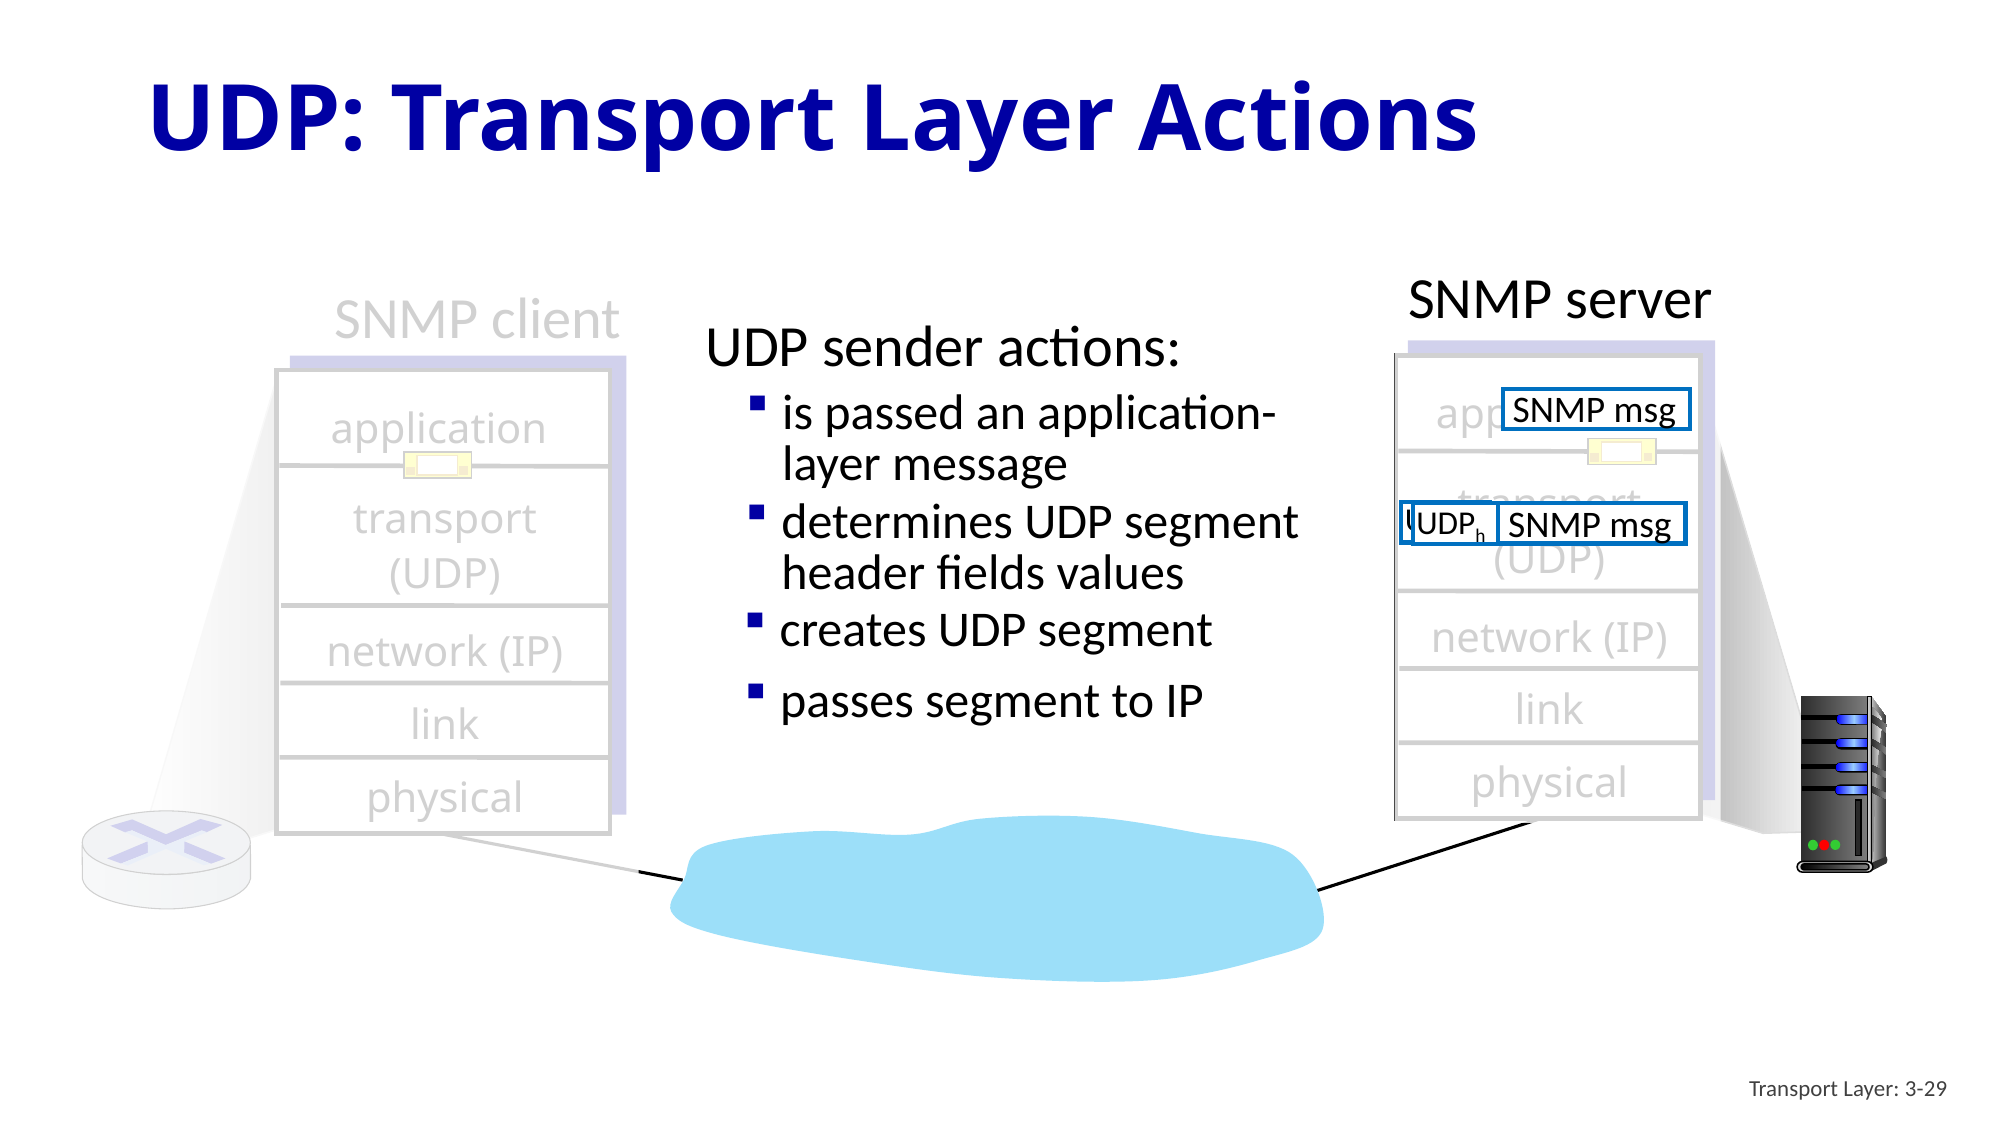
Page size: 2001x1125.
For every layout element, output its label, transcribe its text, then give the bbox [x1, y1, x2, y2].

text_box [276, 355, 627, 834]
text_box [1588, 439, 1656, 465]
text_box creates UDP segment [717, 589, 1346, 665]
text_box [403, 452, 472, 479]
text_box [1550, 340, 1722, 824]
text_box passes segment to IP [718, 660, 1347, 735]
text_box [422, 814, 1550, 984]
text_box UDP sender actions: [691, 300, 1331, 435]
text_box [27, 219, 640, 944]
text_box [1722, 451, 1797, 834]
slide_number Transport Layer: 3-29 [1512, 1056, 1963, 1117]
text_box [1395, 340, 1716, 819]
text_box determines UDP segment header fields values [719, 490, 1348, 608]
title UDP: Transport Layer Actions [131, 47, 1952, 195]
text_box SNMP server [1393, 252, 1728, 338]
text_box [1390, 490, 1597, 547]
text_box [1497, 377, 1705, 439]
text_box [82, 810, 251, 909]
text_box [1797, 696, 1888, 873]
text_box is passed an application-layer message [720, 381, 1348, 490]
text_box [1401, 492, 1700, 554]
